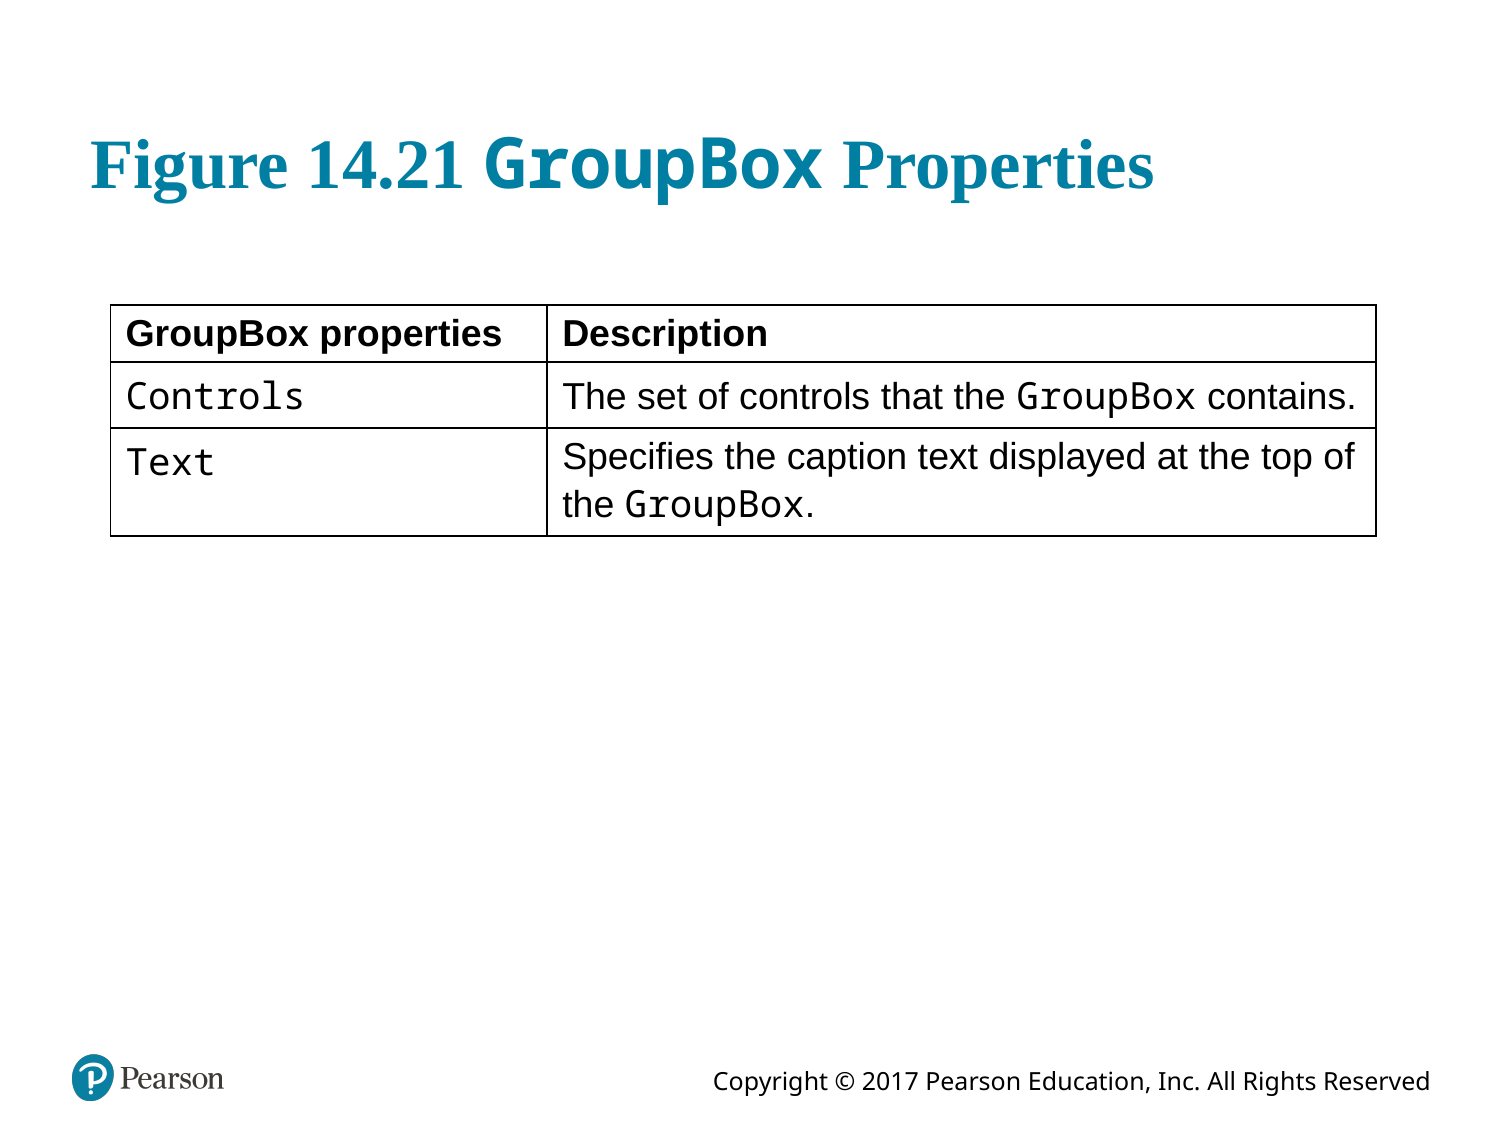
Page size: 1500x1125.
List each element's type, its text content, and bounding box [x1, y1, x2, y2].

table_cell Controls [111, 363, 546, 427]
table_cell Specifies the caption text displayed at the top of the GroupBox. [548, 429, 1375, 535]
table_cell Text [111, 429, 546, 535]
picture [80, 1063, 106, 1088]
table_header Description [548, 306, 1375, 361]
table_header GroupBox properties [111, 306, 546, 361]
picture [98, 1054, 224, 1101]
table_cell The set of controls that the GroupBox contains. [548, 363, 1375, 427]
title Figure 14.21 GroupBox Properties [75, 37, 1425, 218]
picture [72, 1054, 88, 1070]
picture [72, 1087, 83, 1101]
